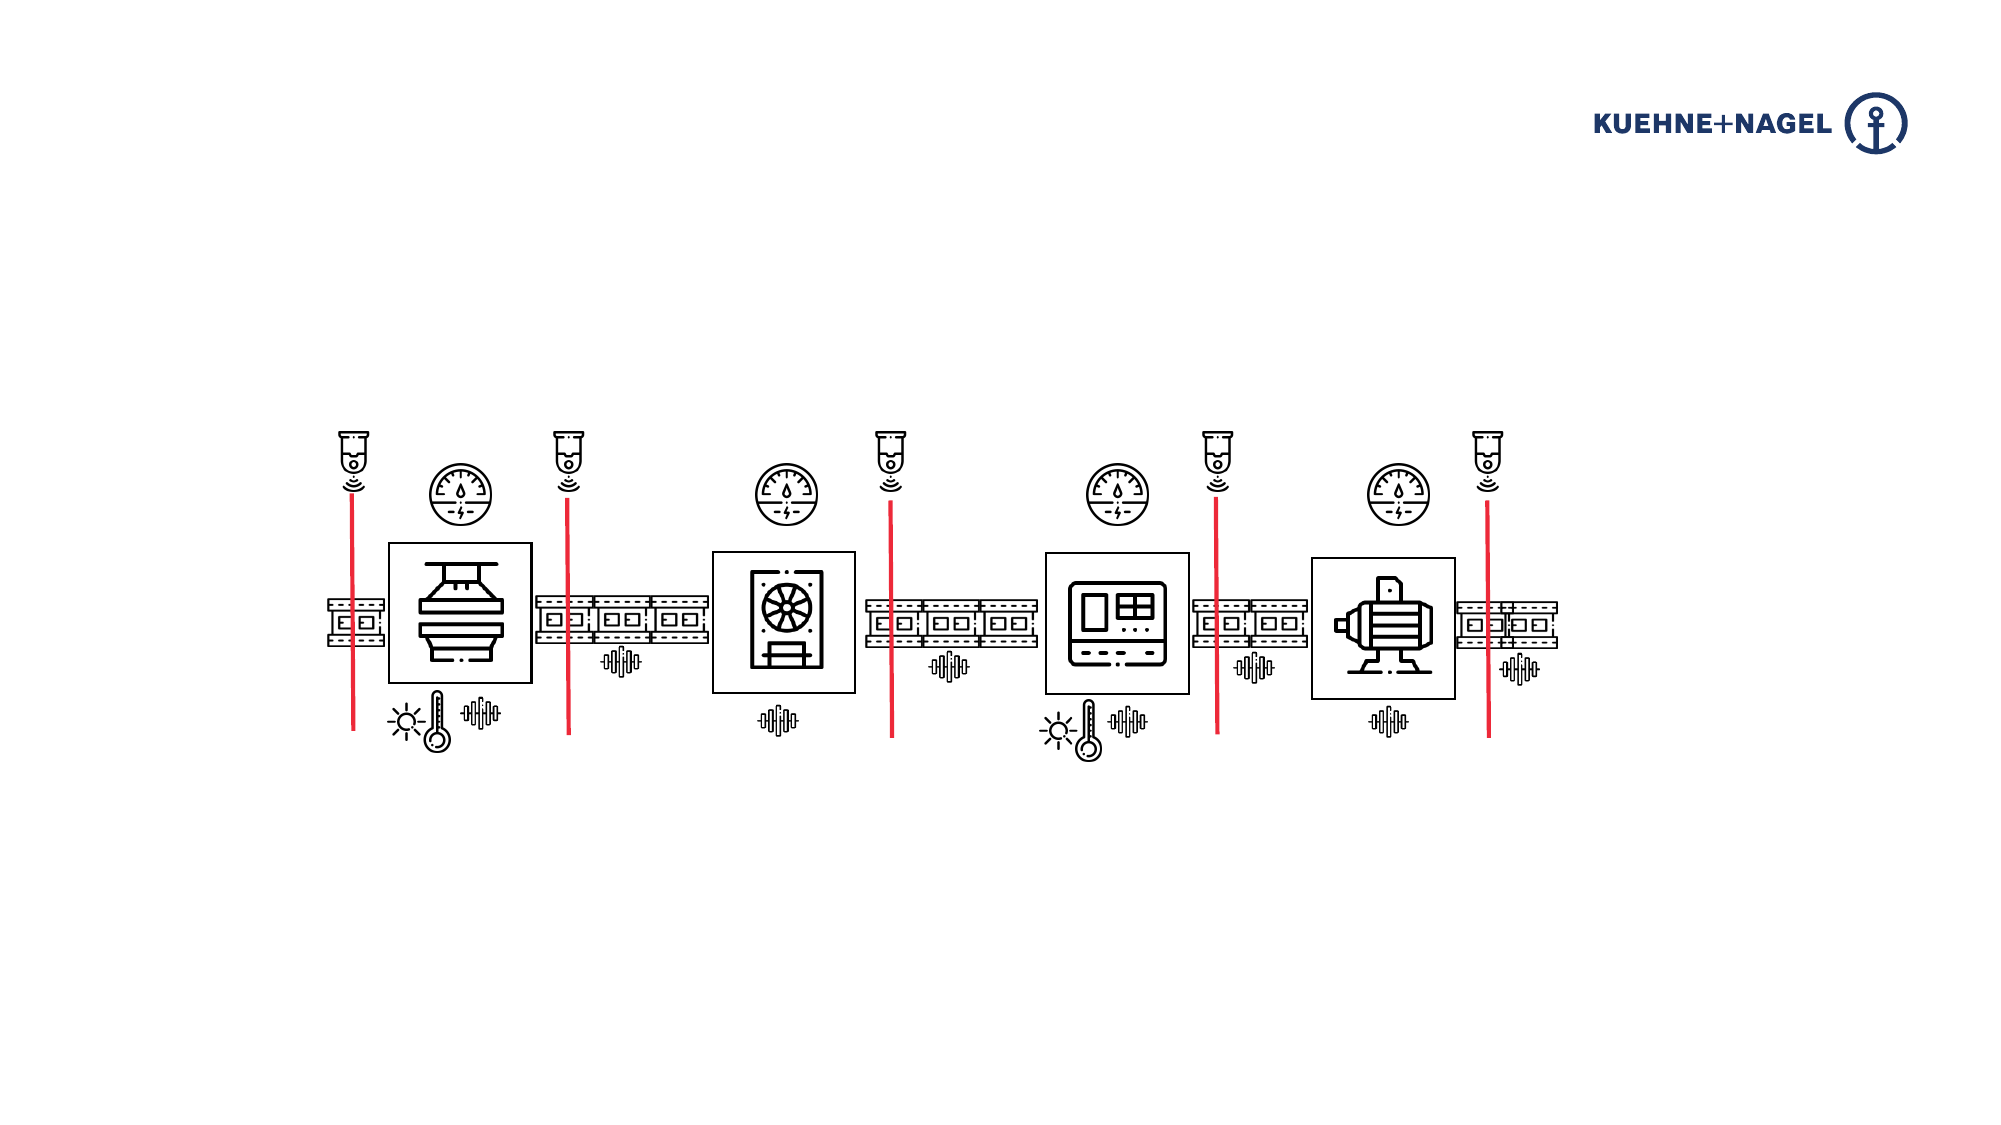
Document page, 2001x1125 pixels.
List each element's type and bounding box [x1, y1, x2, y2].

picture [1086, 463, 1149, 526]
picture [429, 463, 492, 526]
picture [755, 463, 818, 526]
text_box [538, 431, 599, 736]
picture [387, 690, 451, 753]
text_box [1248, 542, 1455, 699]
picture [1367, 463, 1430, 526]
picture [1368, 701, 1410, 742]
text_box [860, 431, 921, 738]
picture [928, 646, 970, 687]
text_box [921, 542, 1187, 699]
picture [600, 641, 642, 682]
picture [1107, 701, 1148, 742]
text_box [384, 542, 538, 699]
picture [1248, 647, 1275, 688]
picture [460, 692, 501, 734]
text_box [1457, 431, 1518, 738]
text_box [1187, 431, 1248, 735]
picture [757, 700, 799, 741]
text_box [323, 431, 384, 731]
picture [1518, 596, 1558, 690]
picture [1039, 699, 1102, 762]
text_box [599, 542, 860, 699]
